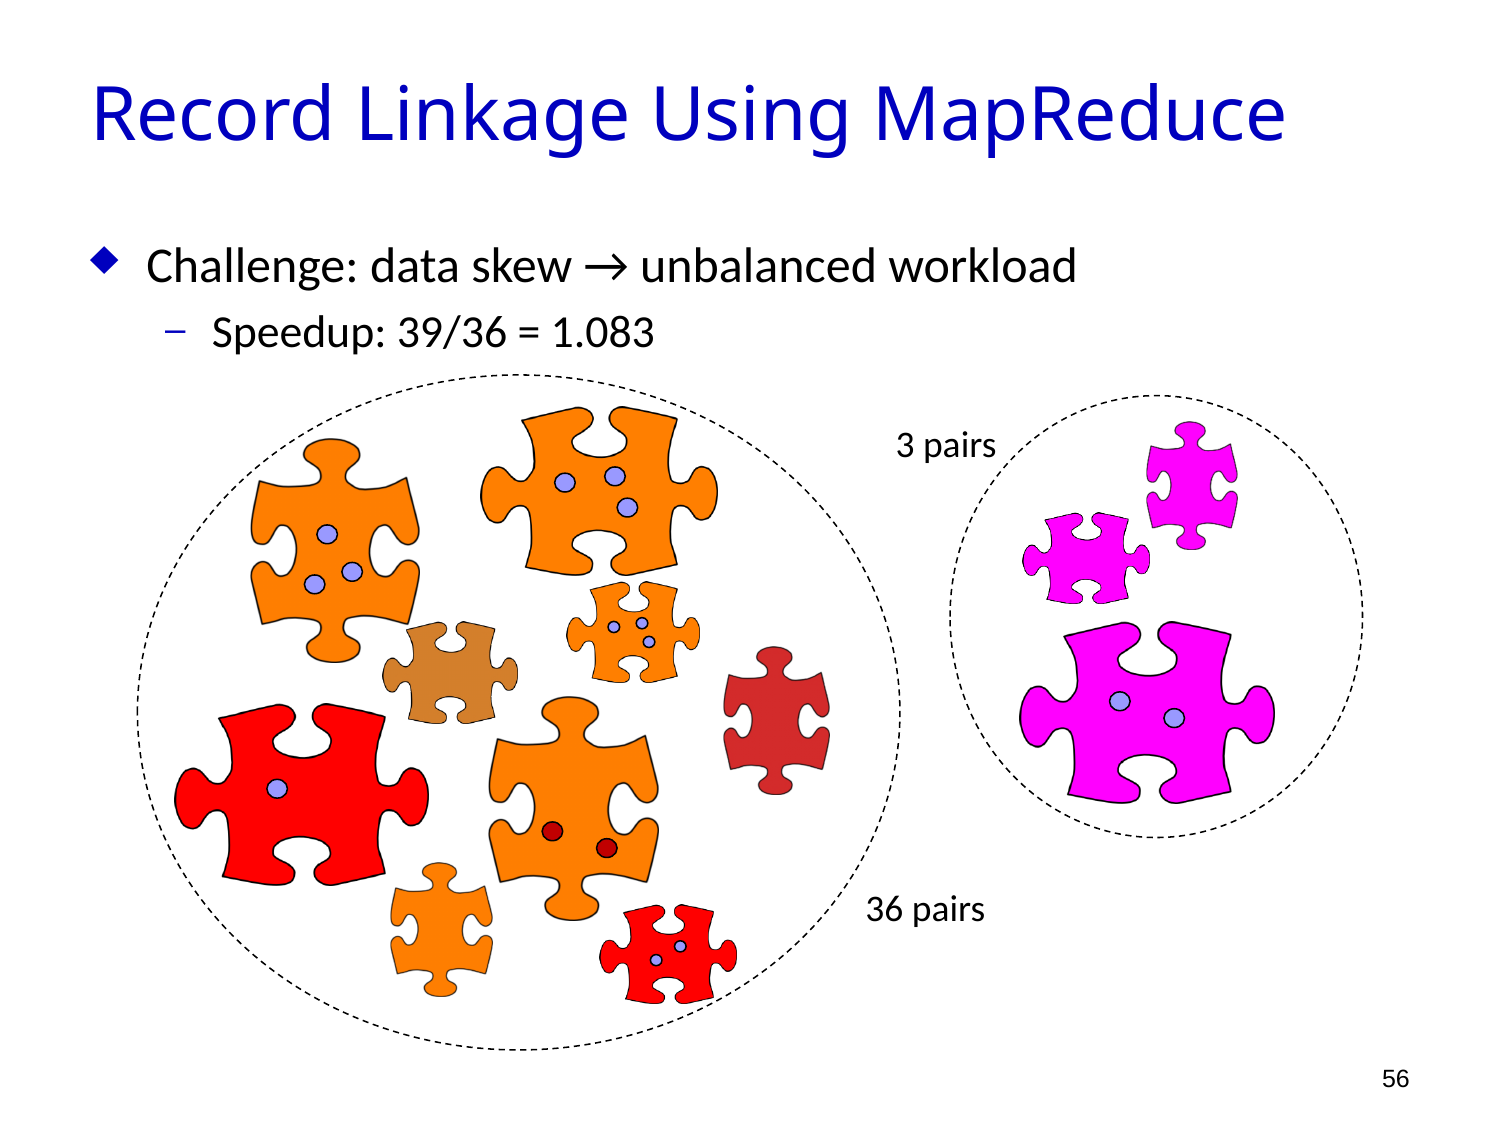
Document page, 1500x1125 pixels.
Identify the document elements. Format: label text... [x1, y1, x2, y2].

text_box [480, 406, 718, 576]
text_box [197, 894, 693, 1050]
picture [373, 621, 686, 981]
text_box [1019, 620, 1276, 805]
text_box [566, 585, 700, 683]
title Record Linkage Using MapReduce [74, 45, 1476, 176]
slide_number 56 [1074, 1025, 1425, 1100]
picture [702, 667, 851, 775]
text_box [174, 703, 429, 886]
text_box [249, 438, 420, 663]
text_box [298, 374, 900, 986]
list Challenge: data skew → unbalanced workload Speedup: 39/36 = 1.083 [74, 224, 1500, 963]
text_box 3 pairs [880, 412, 1012, 473]
text_box [1060, 812, 1253, 838]
text_box [950, 395, 1363, 794]
text_box 36 pairs [850, 876, 1001, 937]
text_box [599, 904, 738, 1004]
picture [1022, 439, 1256, 605]
text_box [137, 478, 377, 847]
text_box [541, 821, 618, 858]
